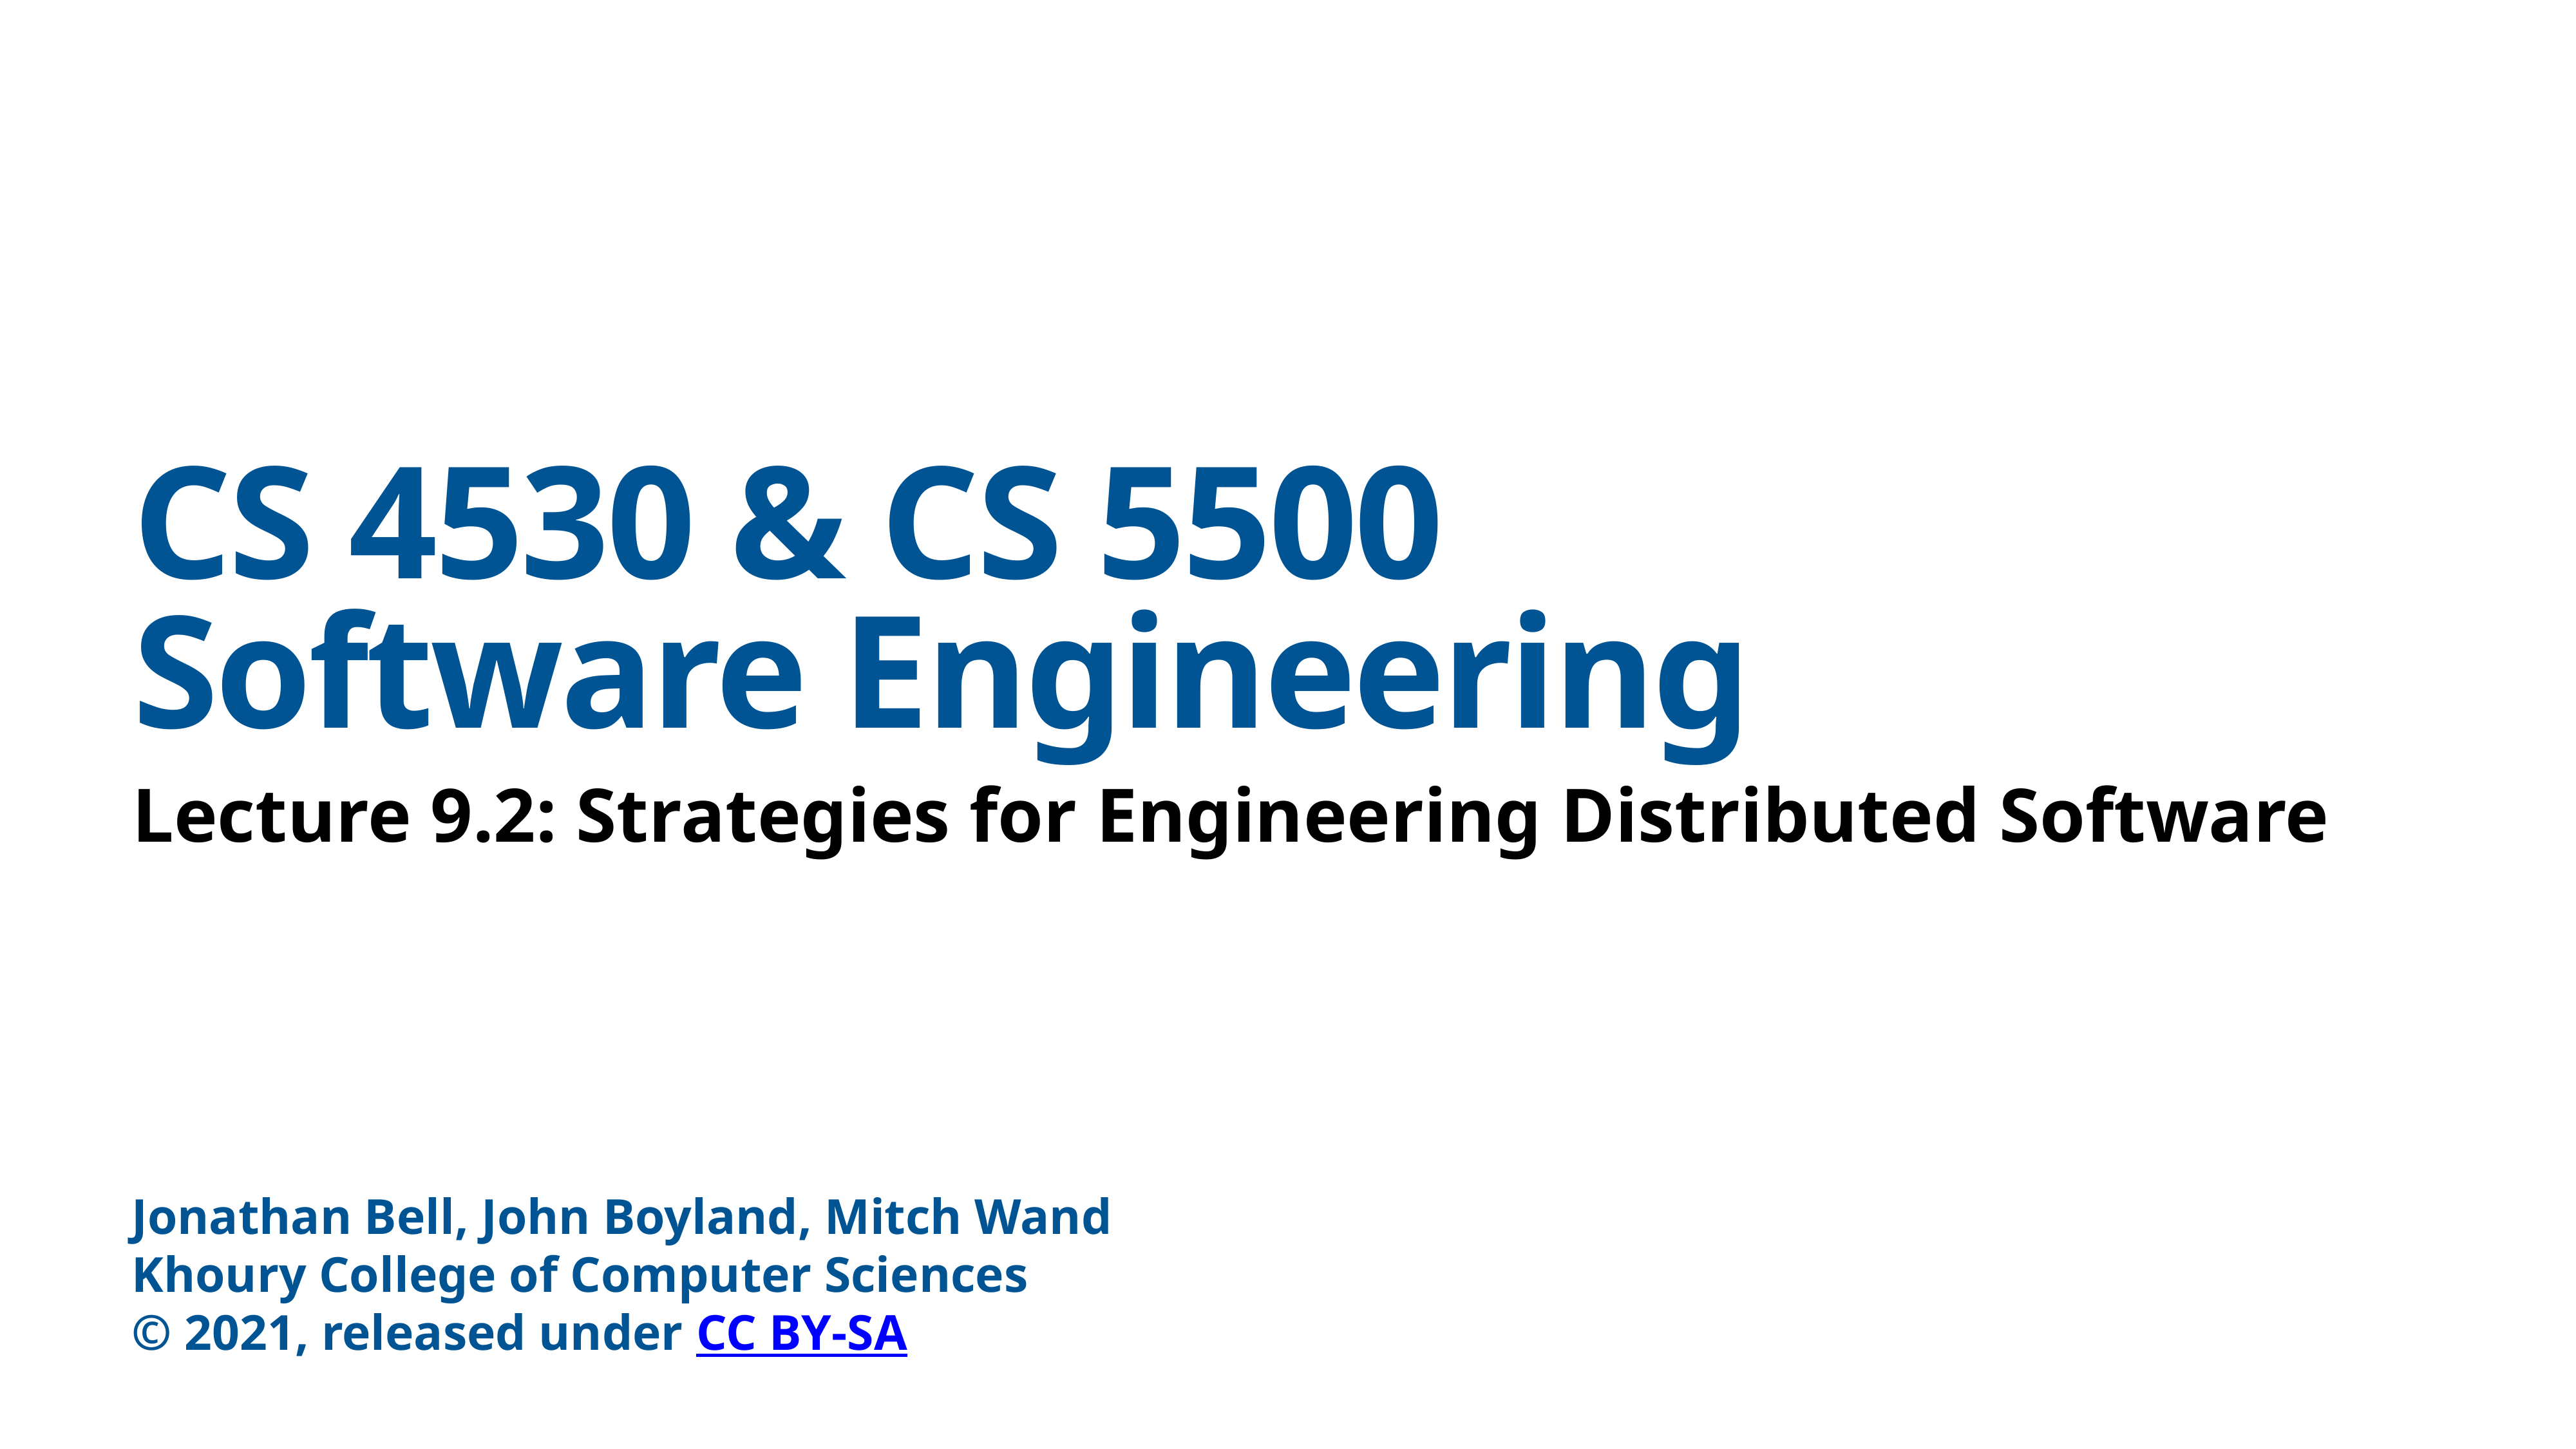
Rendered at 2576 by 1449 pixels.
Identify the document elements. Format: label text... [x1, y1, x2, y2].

subtitle Lecture 9.2: Strategies for Engineering Distributed Software [126, 762, 2448, 965]
list Jonathan Bell, John Boyland, Mitch Wand Khoury College of Computer Sciences © 2021, released under CC BY-SA [126, 1180, 2448, 1388]
title CS 4530 & CS 5500 Software Engineering [127, 271, 2449, 764]
